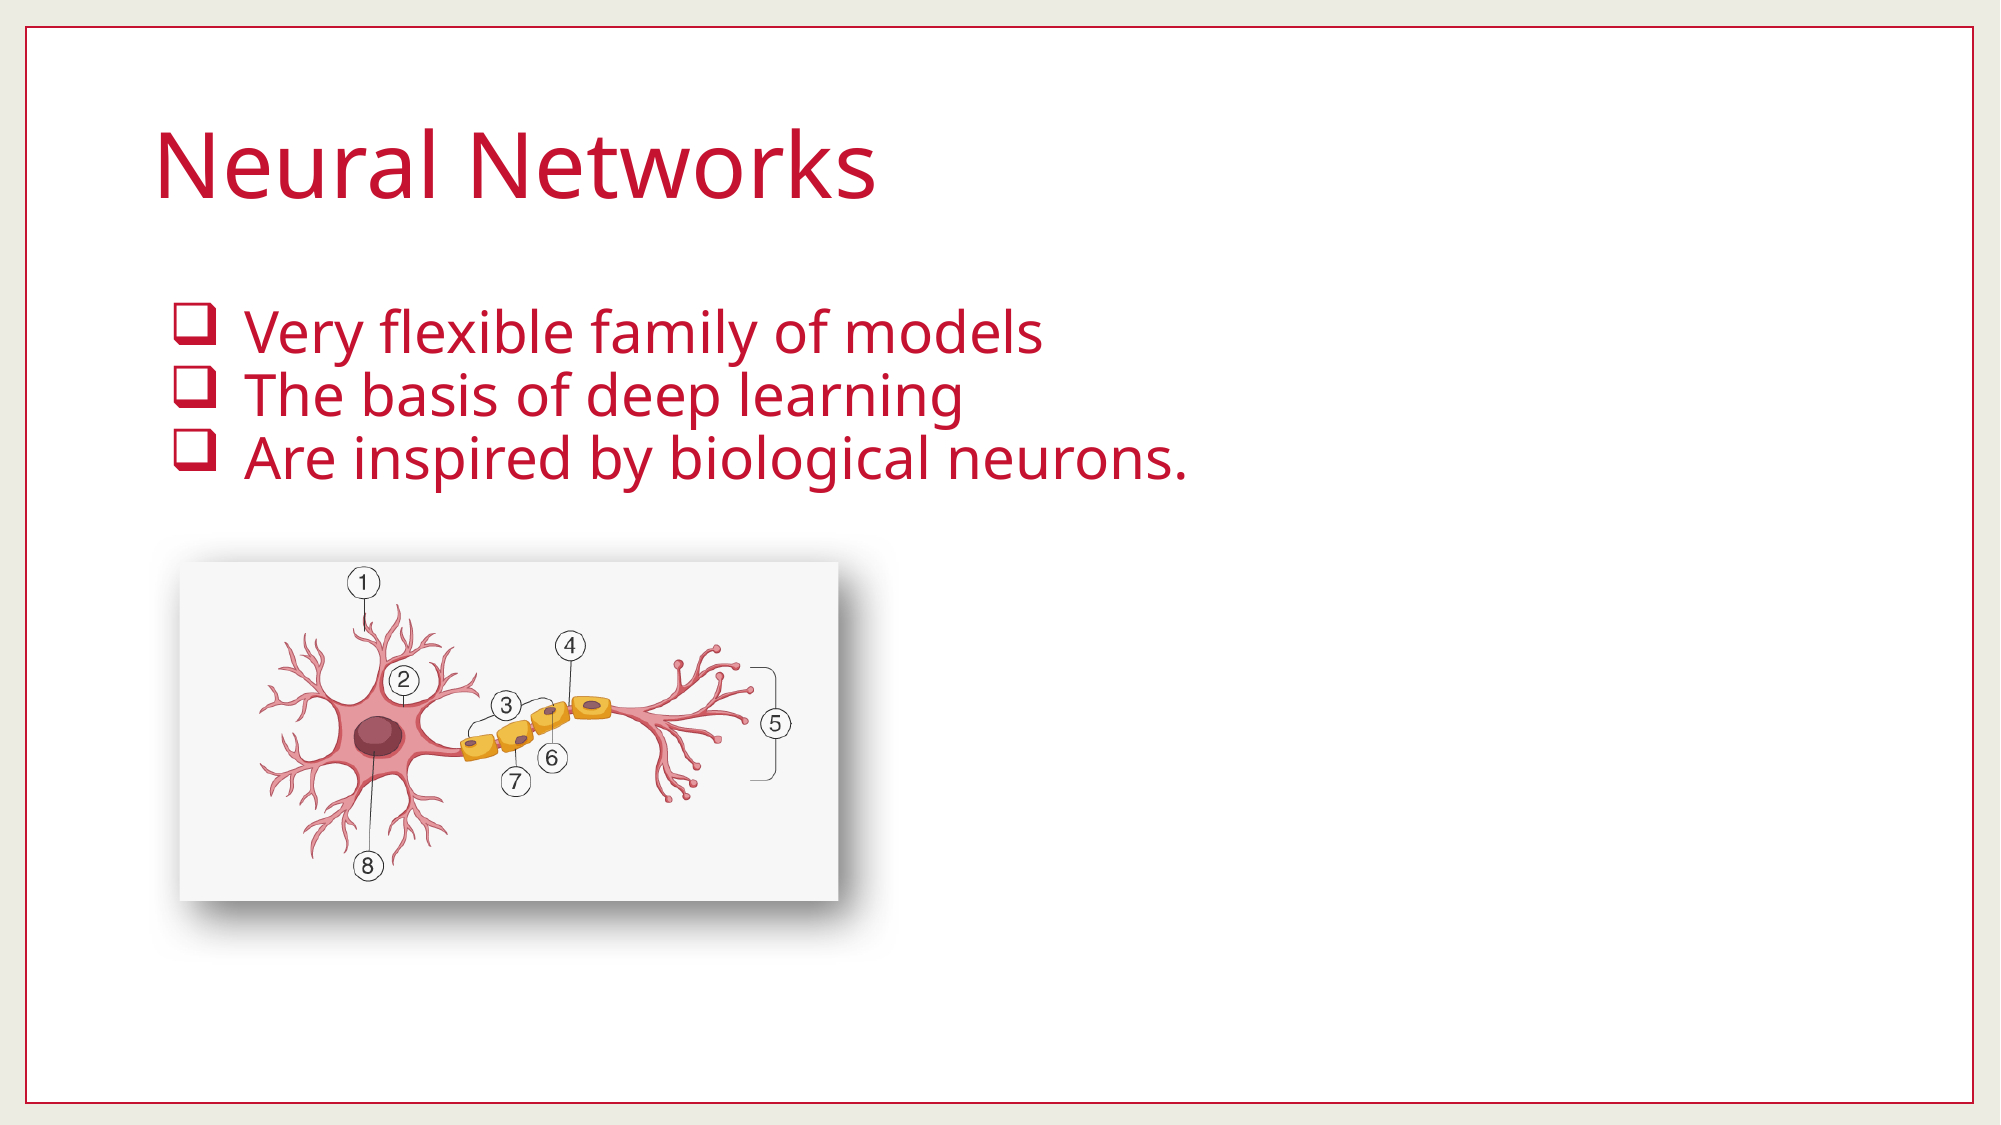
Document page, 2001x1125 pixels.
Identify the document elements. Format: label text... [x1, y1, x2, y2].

picture [179, 562, 839, 902]
title Neural Networks [137, 59, 1945, 278]
list Very flexible family of models The basis of deep learning Are inspired by biological neurons. [154, 296, 1972, 1010]
